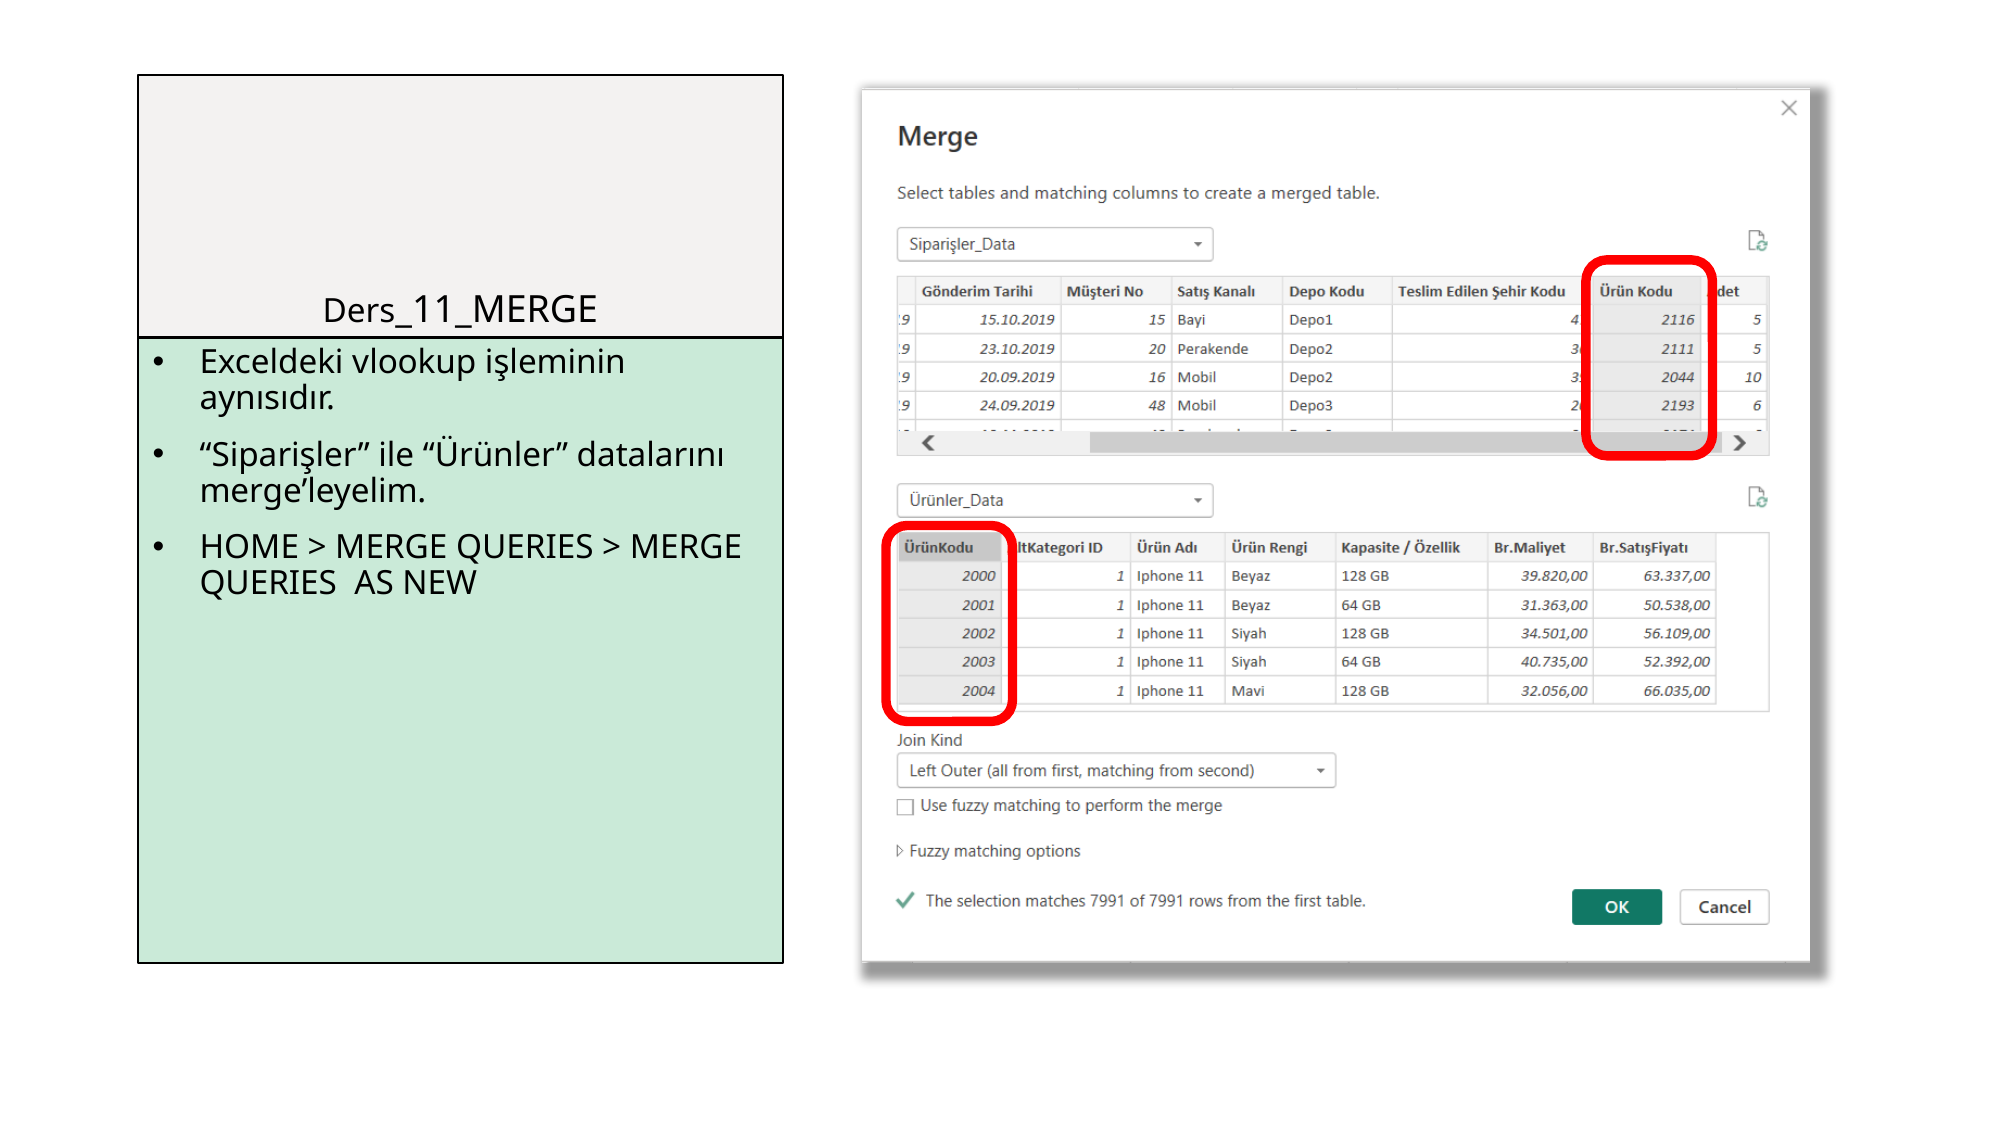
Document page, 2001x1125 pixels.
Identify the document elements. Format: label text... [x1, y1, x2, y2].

picture [861, 87, 1811, 964]
title Ders_11_MERGE [137, 75, 783, 337]
list Exceldeki vlookup işleminin aynısıdır. “Siparişler” ile “Ürünler” datalarını merge’leyelim. HOME > MERGE QUERIES > MERGE QUERIES AS NEW [137, 337, 783, 963]
